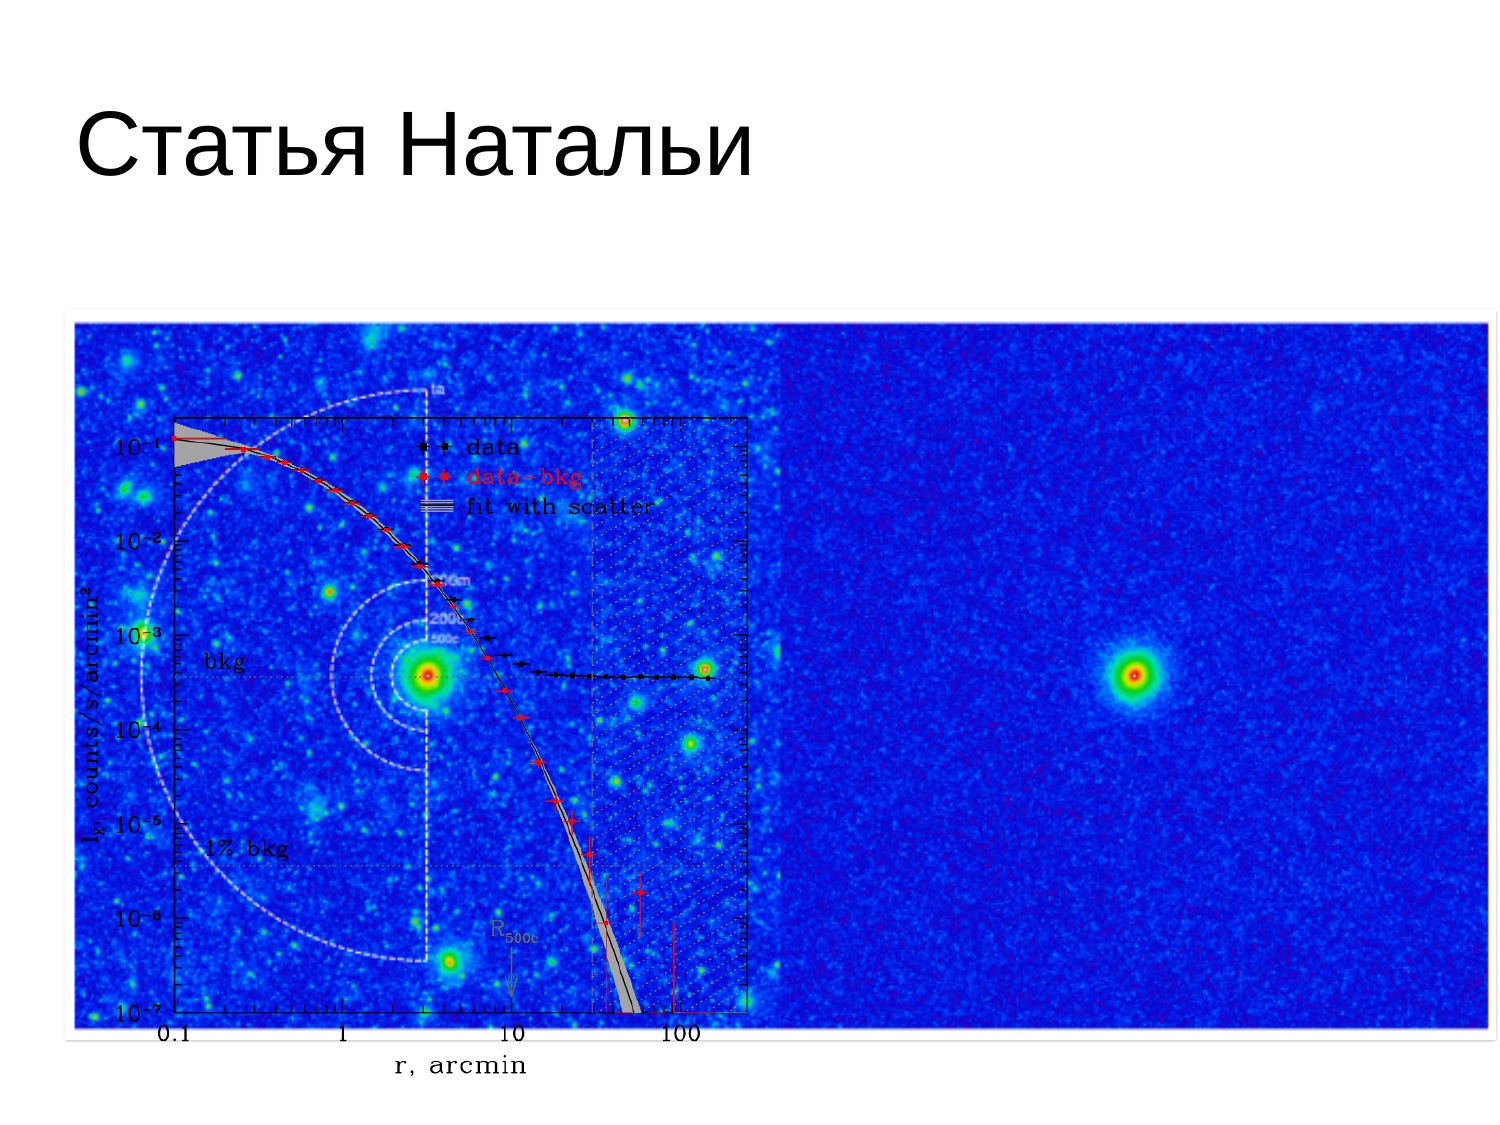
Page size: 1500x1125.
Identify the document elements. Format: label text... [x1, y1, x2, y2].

picture [37, 299, 1500, 1088]
title Статья Натальи [75, 44, 1425, 233]
